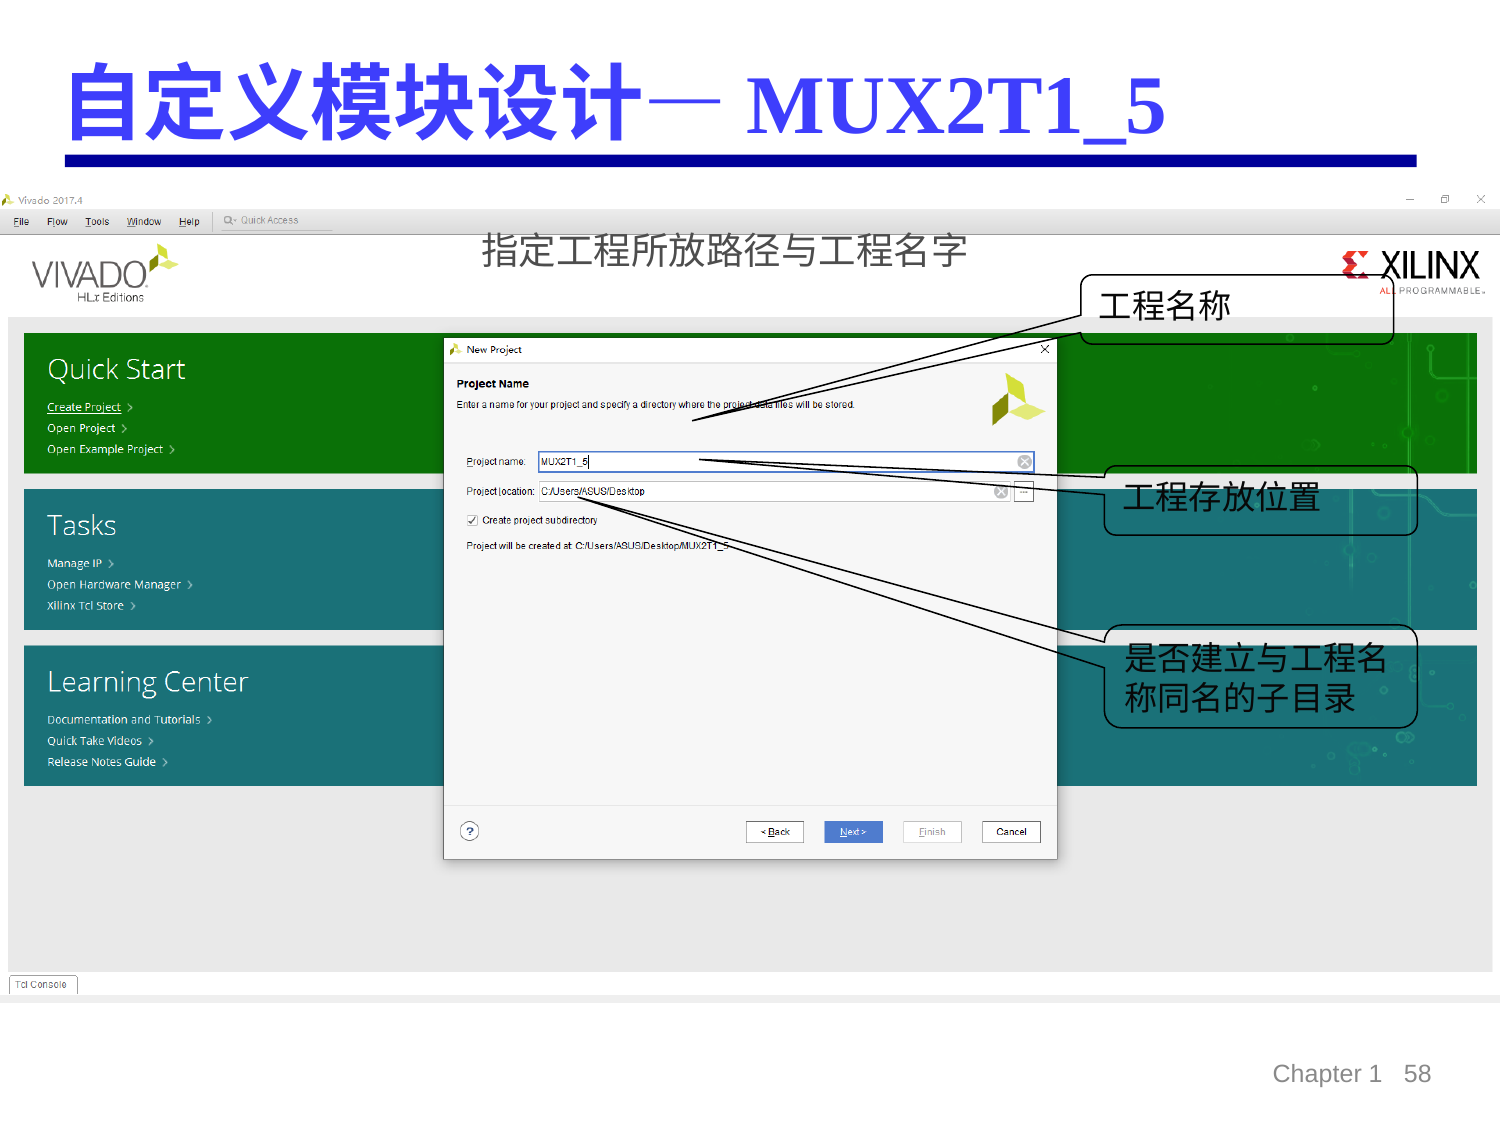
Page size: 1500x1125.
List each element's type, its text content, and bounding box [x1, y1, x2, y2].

picture [0, 190, 1500, 1004]
title 自定义模块设计—MUX2T1_5 [45, 6, 1447, 189]
slide_number Chapter 1 58 [1246, 1042, 1447, 1103]
